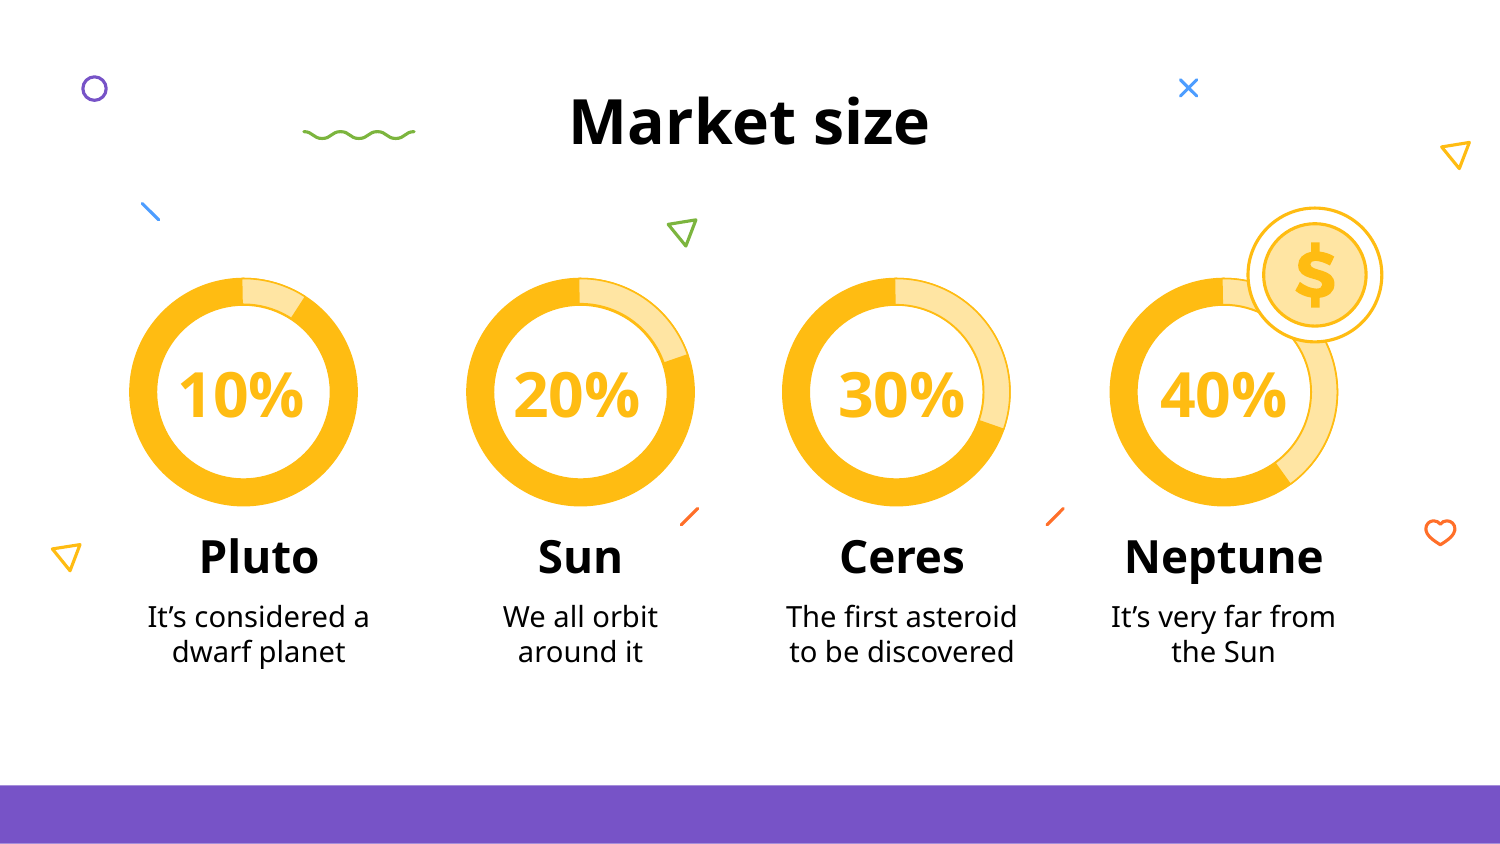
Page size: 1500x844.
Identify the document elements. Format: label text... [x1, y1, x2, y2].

title Neptune [1083, 512, 1365, 593]
subtitle It’s considered a dwarf planet [118, 593, 400, 674]
text_box [894, 278, 1010, 430]
subtitle We all orbit around it [439, 593, 722, 674]
title 20% [489, 345, 665, 440]
text_box [466, 278, 695, 506]
text_box [578, 278, 688, 364]
title Ceres [761, 512, 1043, 593]
text_box [1275, 350, 1338, 485]
title Sun [439, 512, 722, 593]
title 40% [1139, 345, 1308, 440]
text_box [129, 278, 358, 506]
title 30% [814, 345, 990, 440]
text_box [1110, 278, 1290, 506]
subtitle It’s very far from the Sun [1083, 593, 1365, 674]
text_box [1247, 207, 1383, 343]
text_box [1221, 278, 1242, 307]
text_box [782, 278, 1004, 506]
title Pluto [118, 512, 400, 593]
title Market size [118, 72, 1382, 167]
subtitle The first asteroid to be discovered [761, 593, 1043, 674]
